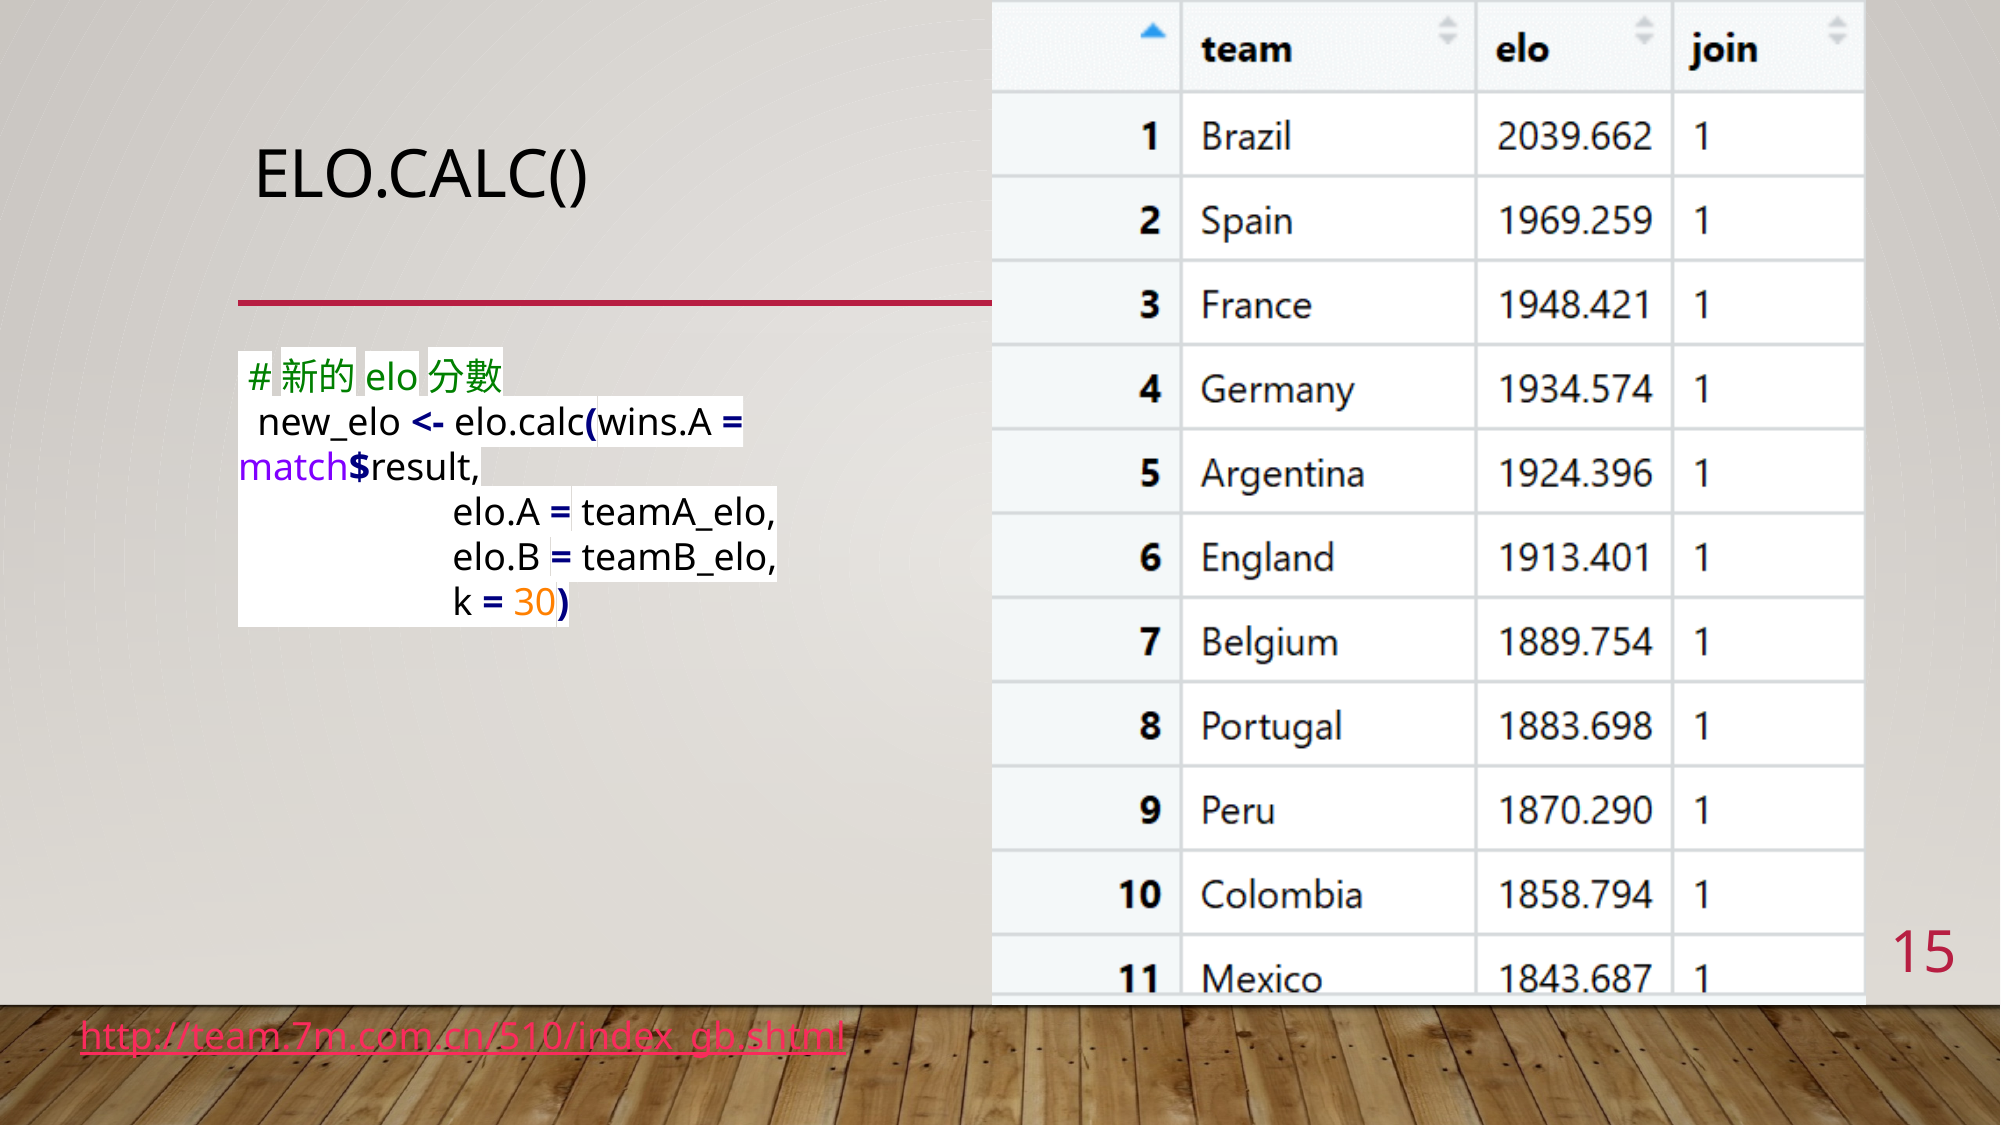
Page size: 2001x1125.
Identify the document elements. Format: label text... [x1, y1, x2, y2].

text_box #新的elo分數 new_elo <- elo.calc(wins.A = match$result, elo.A = teamA_elo, elo.B = teamB_elo, k = 30) [223, 345, 992, 631]
text_box http://team.7m.com.cn/510/index_gb.shtml [64, 1004, 861, 1116]
title elo.calc() [238, 131, 992, 305]
picture [0, 0, 2000, 1125]
slide_number 15 [1866, 906, 1972, 989]
